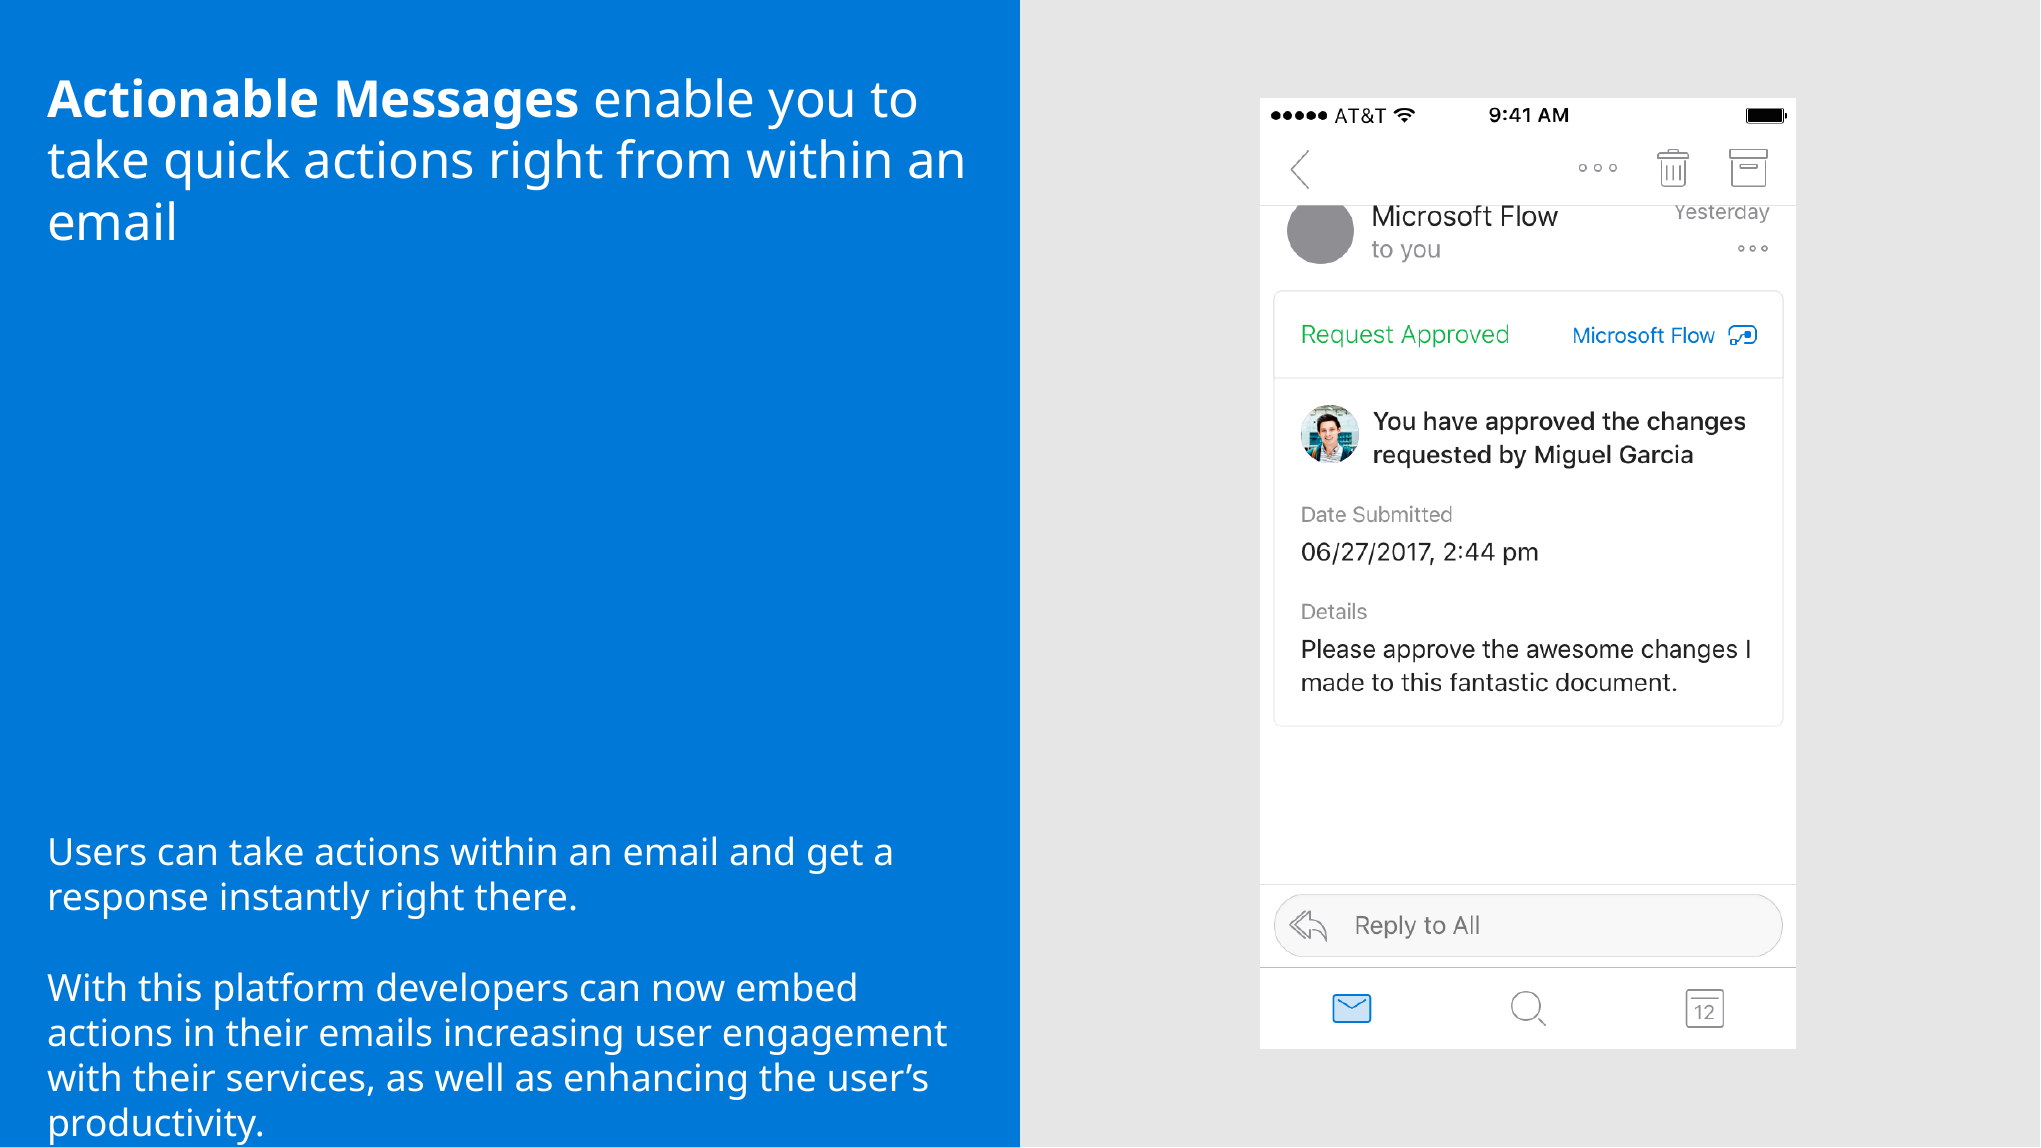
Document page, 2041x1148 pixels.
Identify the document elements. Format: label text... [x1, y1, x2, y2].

picture [1260, 98, 1797, 1049]
text_box Users can take actions within an email and get a response instantly right there. With this platform developers can now embed actions in their emails increasing user engagement with their services, as well as enhancing the user’s productivity. [32, 820, 985, 1148]
text_box [0, 0, 1021, 1148]
text_box Actionable Messages enable you to take quick actions right from within an email [32, 59, 985, 258]
